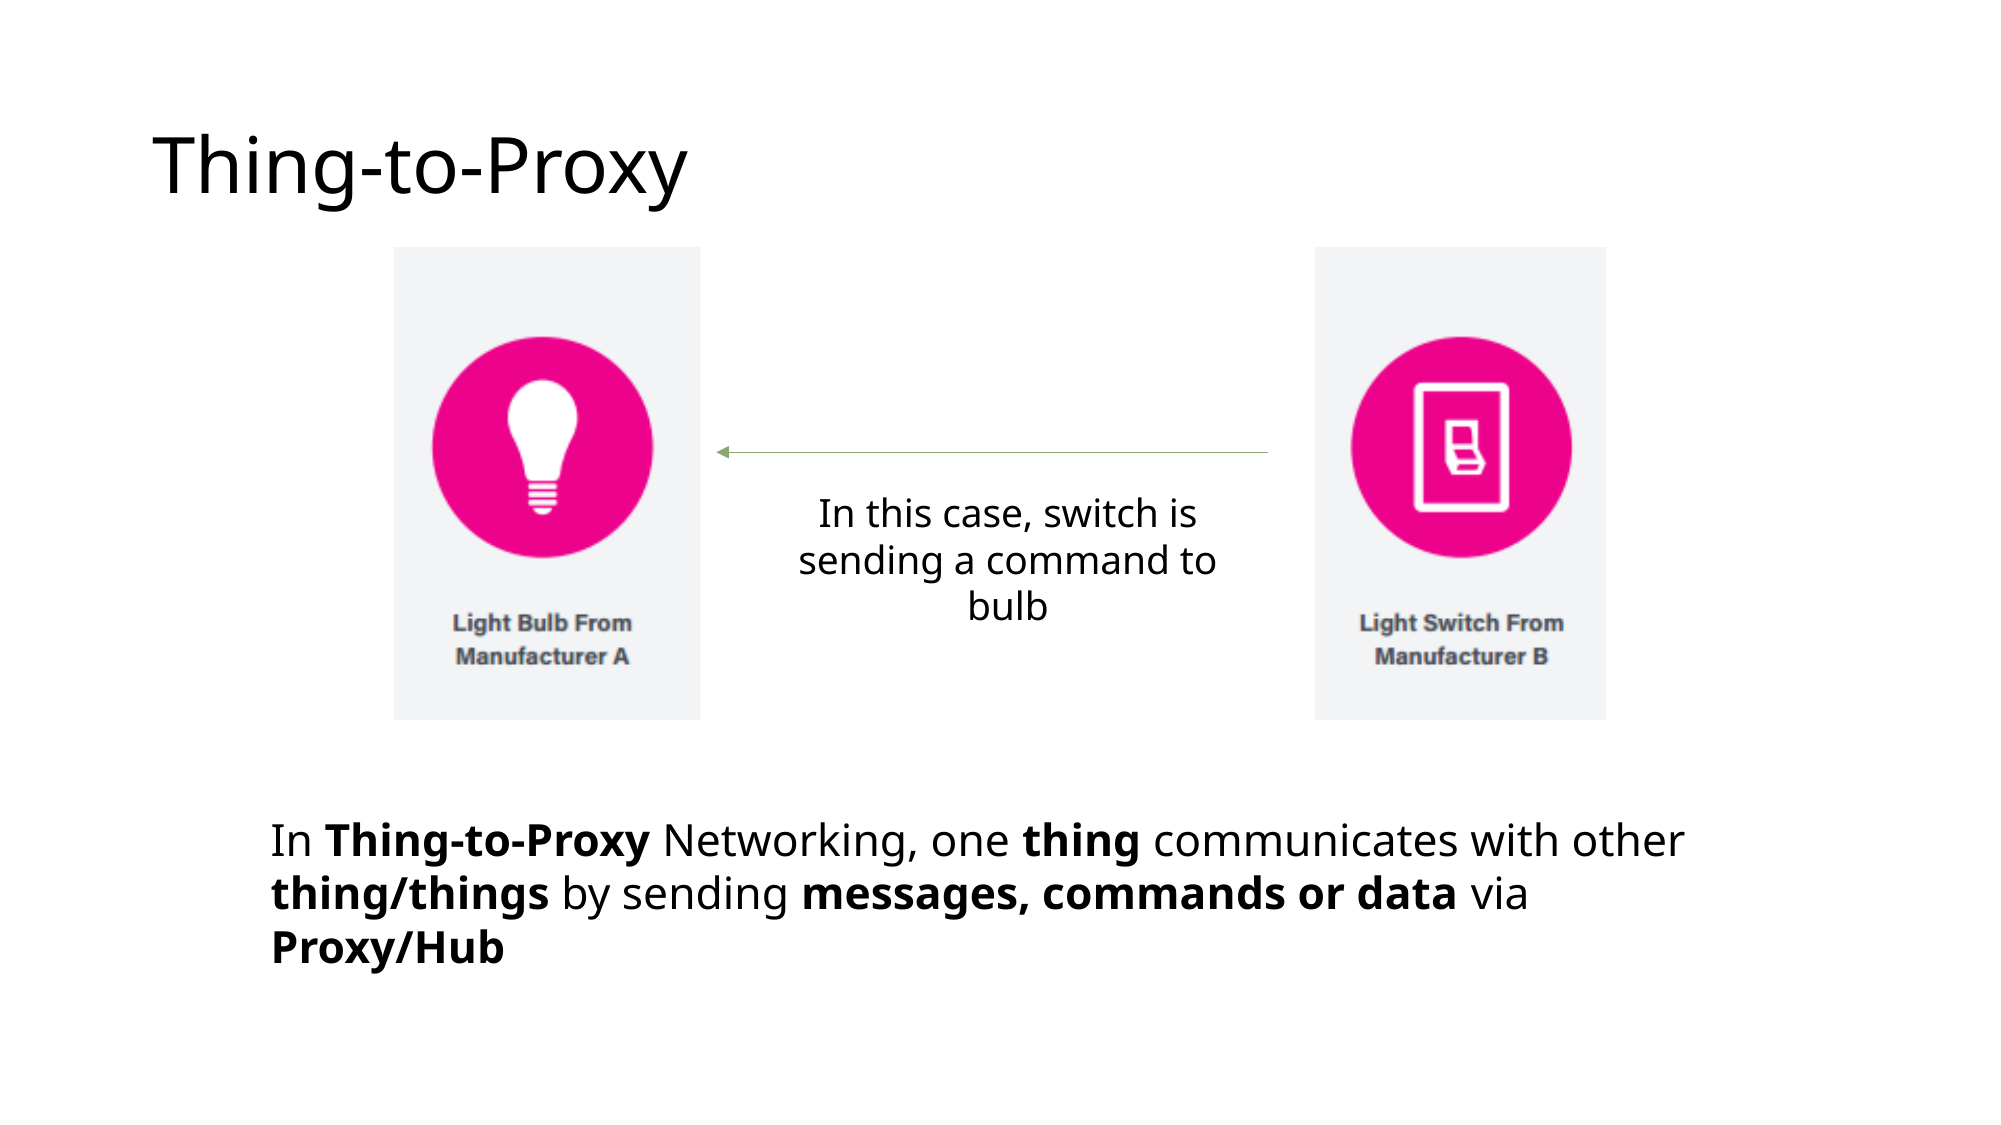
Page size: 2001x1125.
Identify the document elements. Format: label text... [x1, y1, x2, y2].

text_box In this case, switch is sending a command to bulb [763, 481, 1252, 636]
title Thing-to-Proxy [137, 59, 1863, 278]
picture [393, 247, 701, 720]
text_box In Thing-to-Proxy Networking, one thing communicates with other thing/things by sending messages, commands or data via Proxy/Hub [255, 804, 1760, 980]
picture [1314, 247, 1607, 720]
